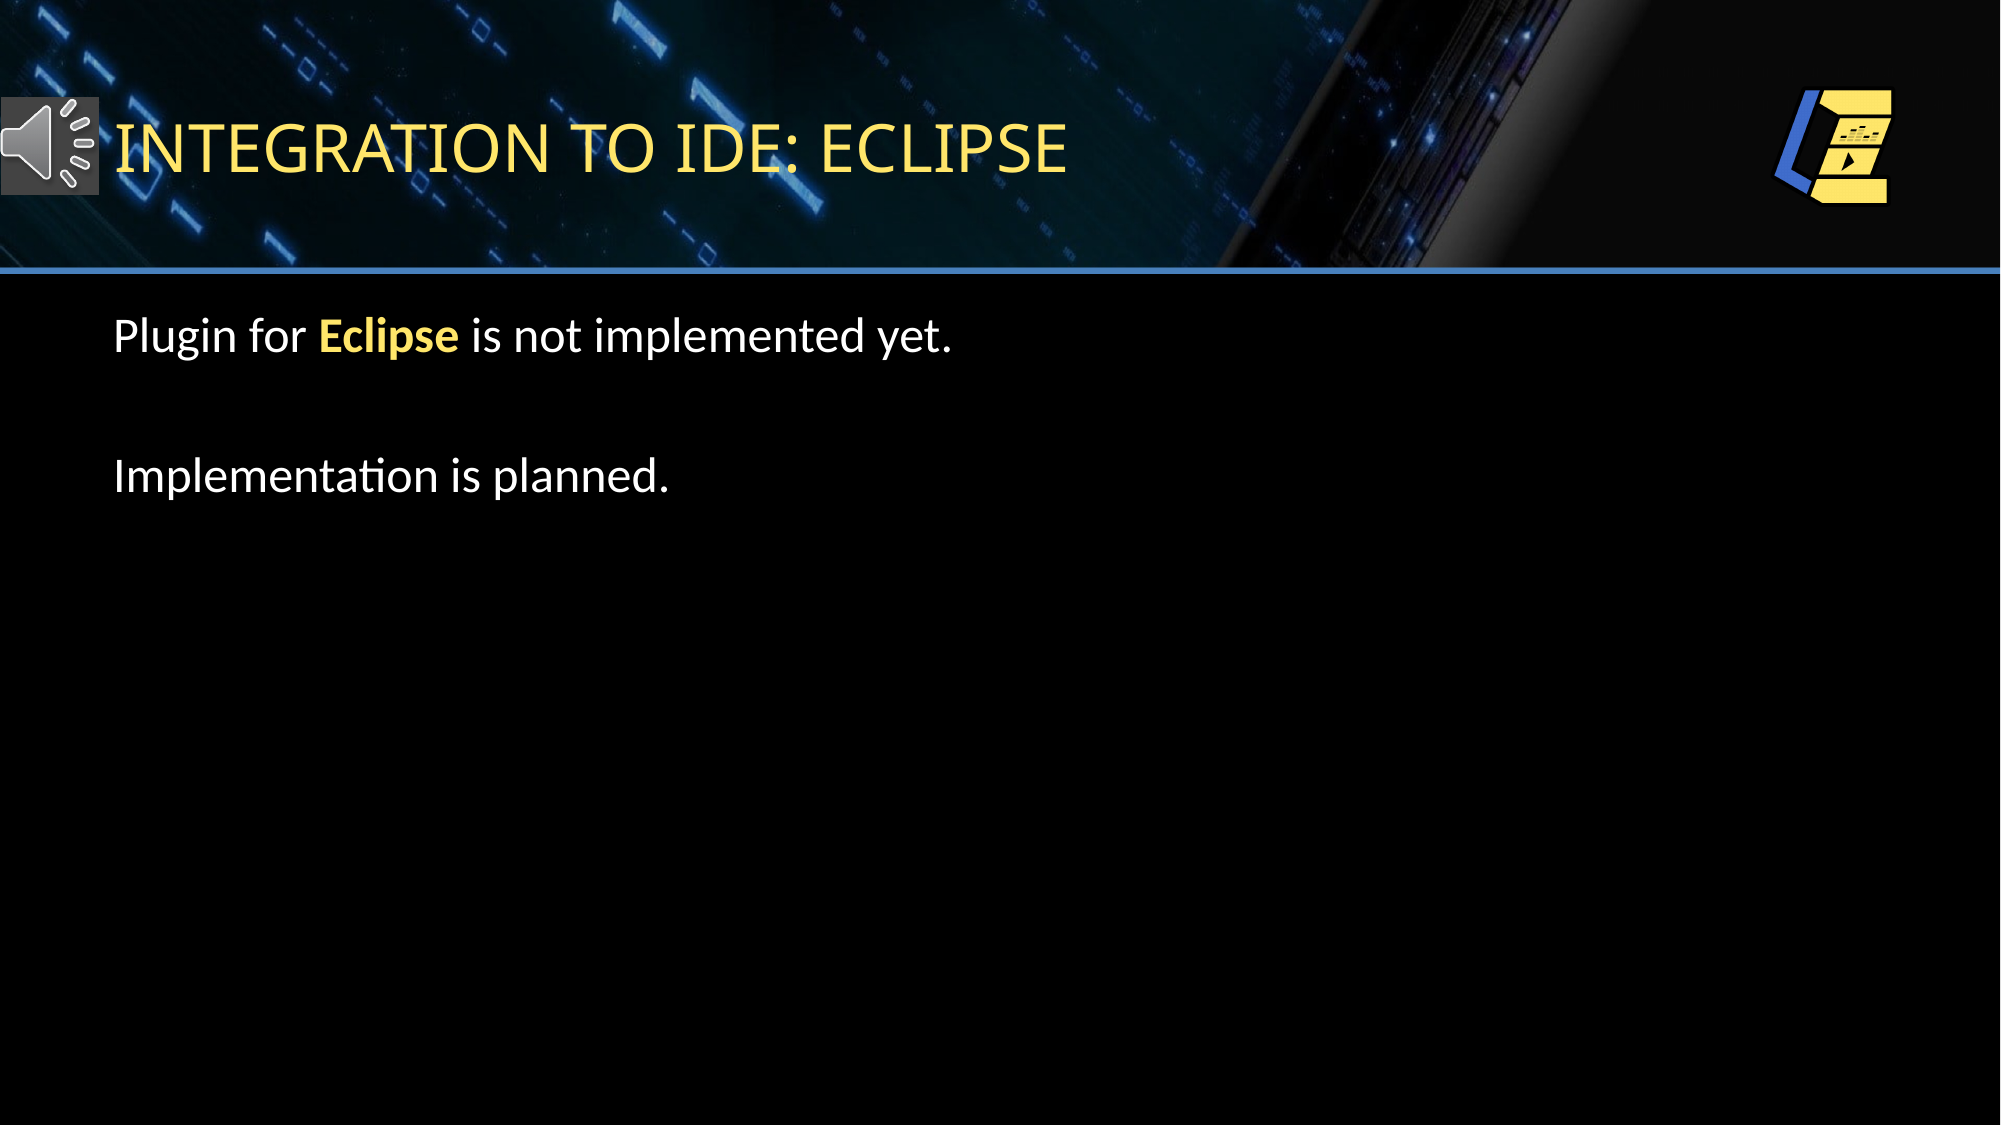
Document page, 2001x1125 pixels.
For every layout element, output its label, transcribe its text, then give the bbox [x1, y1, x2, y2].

list Plugin for Eclipse is not implemented yet. Implementation is planned. [98, 295, 1902, 1064]
title INTEGRATION TO IDE: ECLIPSE [99, 62, 1904, 230]
picture [0, 0, 2001, 1125]
